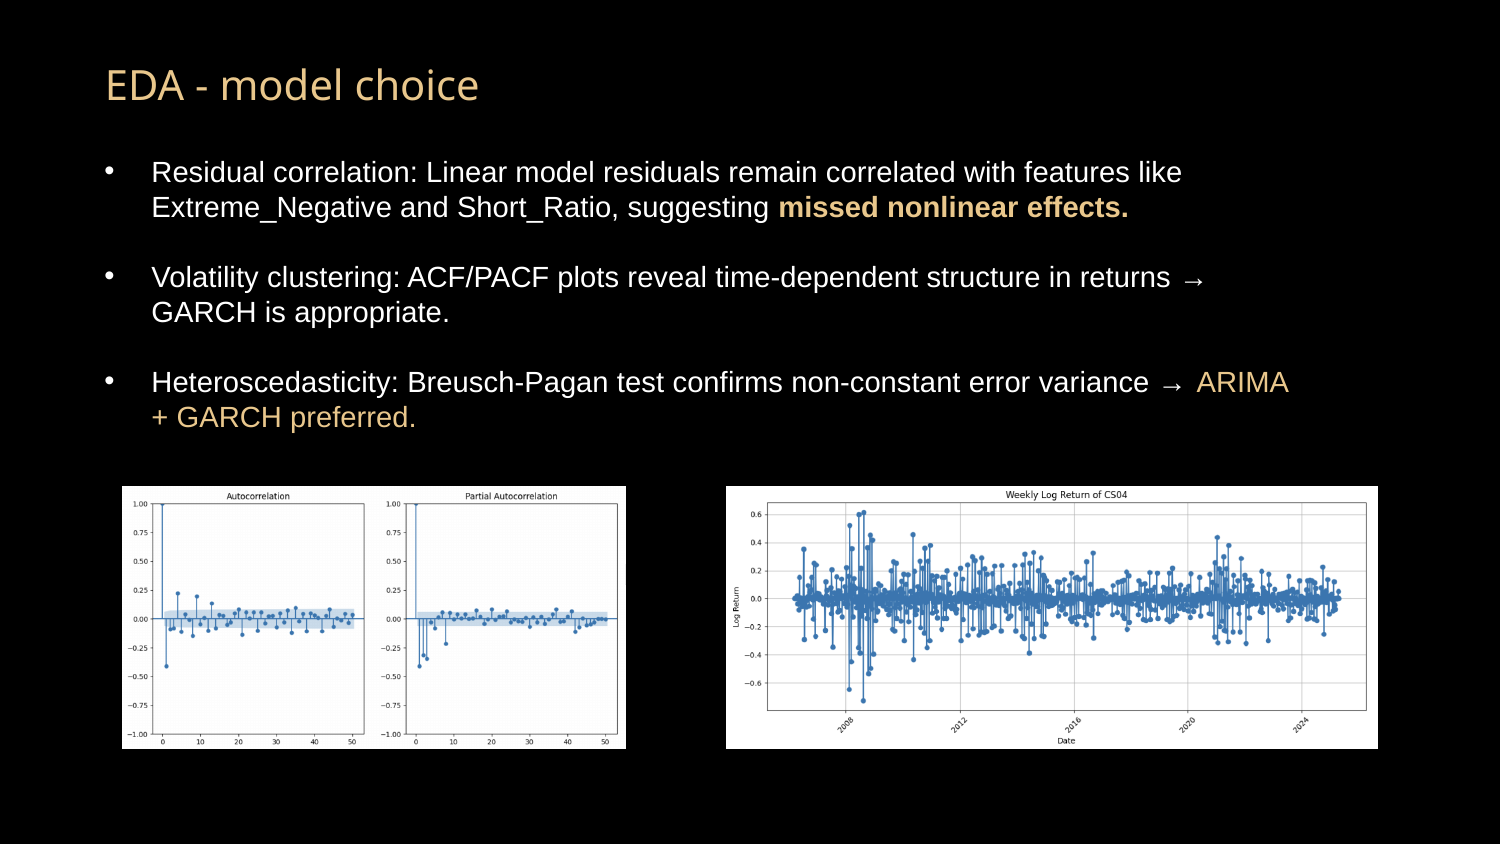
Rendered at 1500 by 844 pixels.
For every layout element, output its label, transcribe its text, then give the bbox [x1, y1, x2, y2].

text_box Residual correlation: Linear model residuals remain correlated with features like Extreme_Negative and Short_Ratio, suggesting missed nonlinear effects. Volatility clustering: ACF/PACF plots reveal time-dependent structure in returns → GARCH is appropriate. Heteroscedasticity: Breusch-Pagan test confirms non-constant error variance → ARIMA + GARCH preferred. [89, 145, 1320, 441]
picture [122, 486, 626, 750]
title EDA - model choice [89, 58, 1364, 146]
picture [726, 486, 1379, 750]
